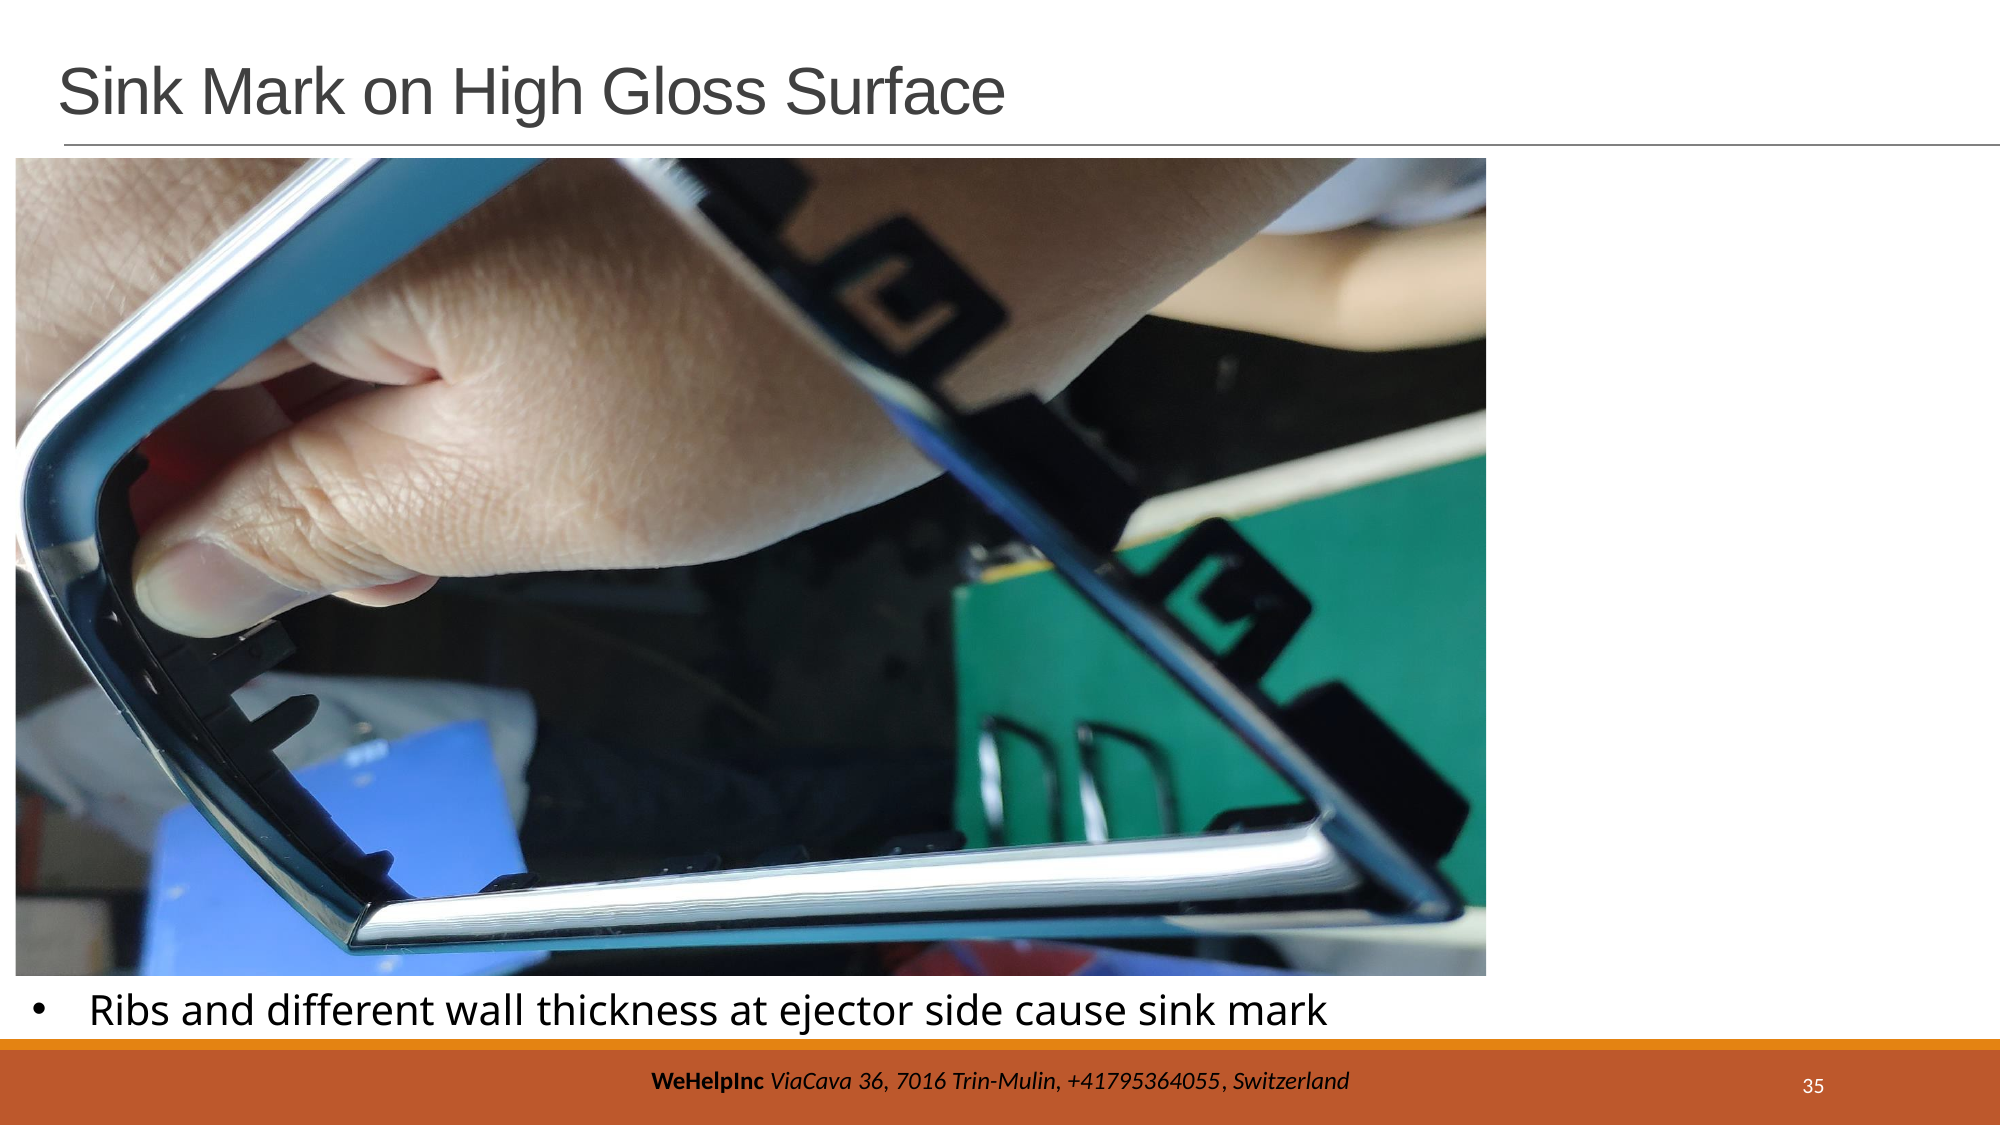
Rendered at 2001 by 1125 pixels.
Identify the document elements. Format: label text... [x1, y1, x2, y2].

text_box Ribs and different wall thickness at ejector side cause sink mark [29, 981, 1815, 1034]
title Sink Mark on High Gloss Surface [42, 0, 1668, 136]
text_box [15, 158, 1487, 976]
text_box 35 [1624, 1064, 1840, 1124]
